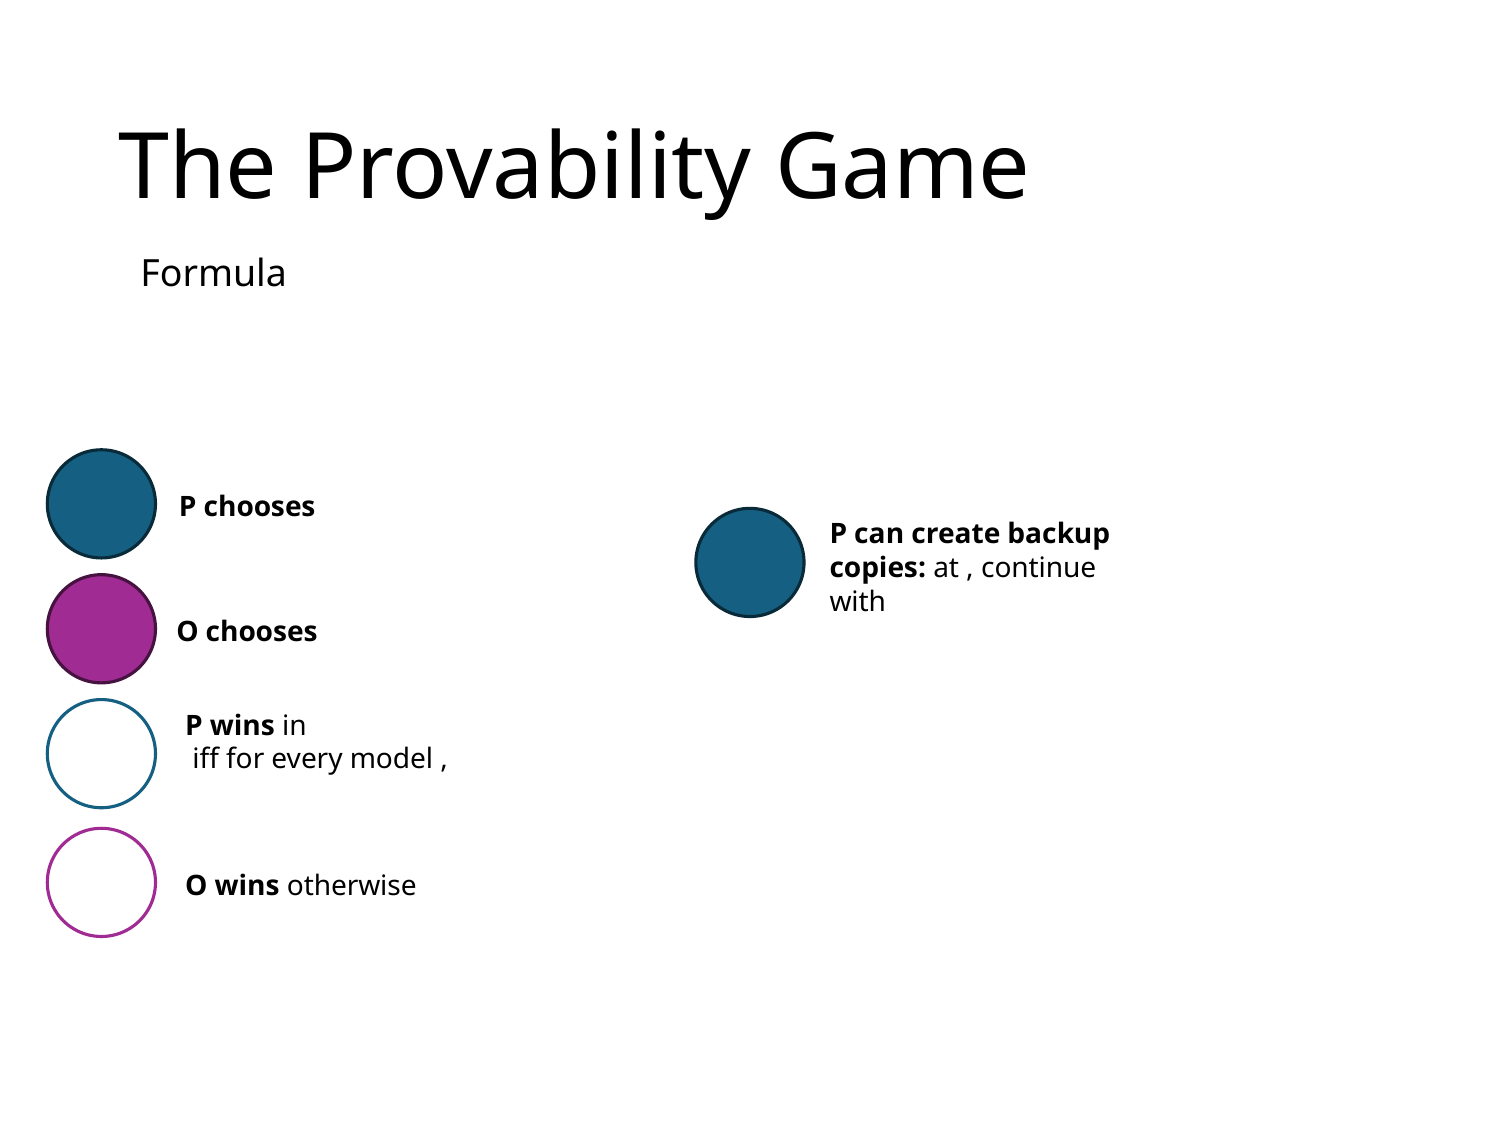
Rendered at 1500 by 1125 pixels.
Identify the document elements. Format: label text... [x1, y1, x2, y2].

text_box P chooses [161, 481, 333, 530]
text_box O chooses [161, 606, 333, 655]
text_box O wins otherwise [170, 859, 486, 909]
title The Provability Game [103, 59, 1397, 278]
